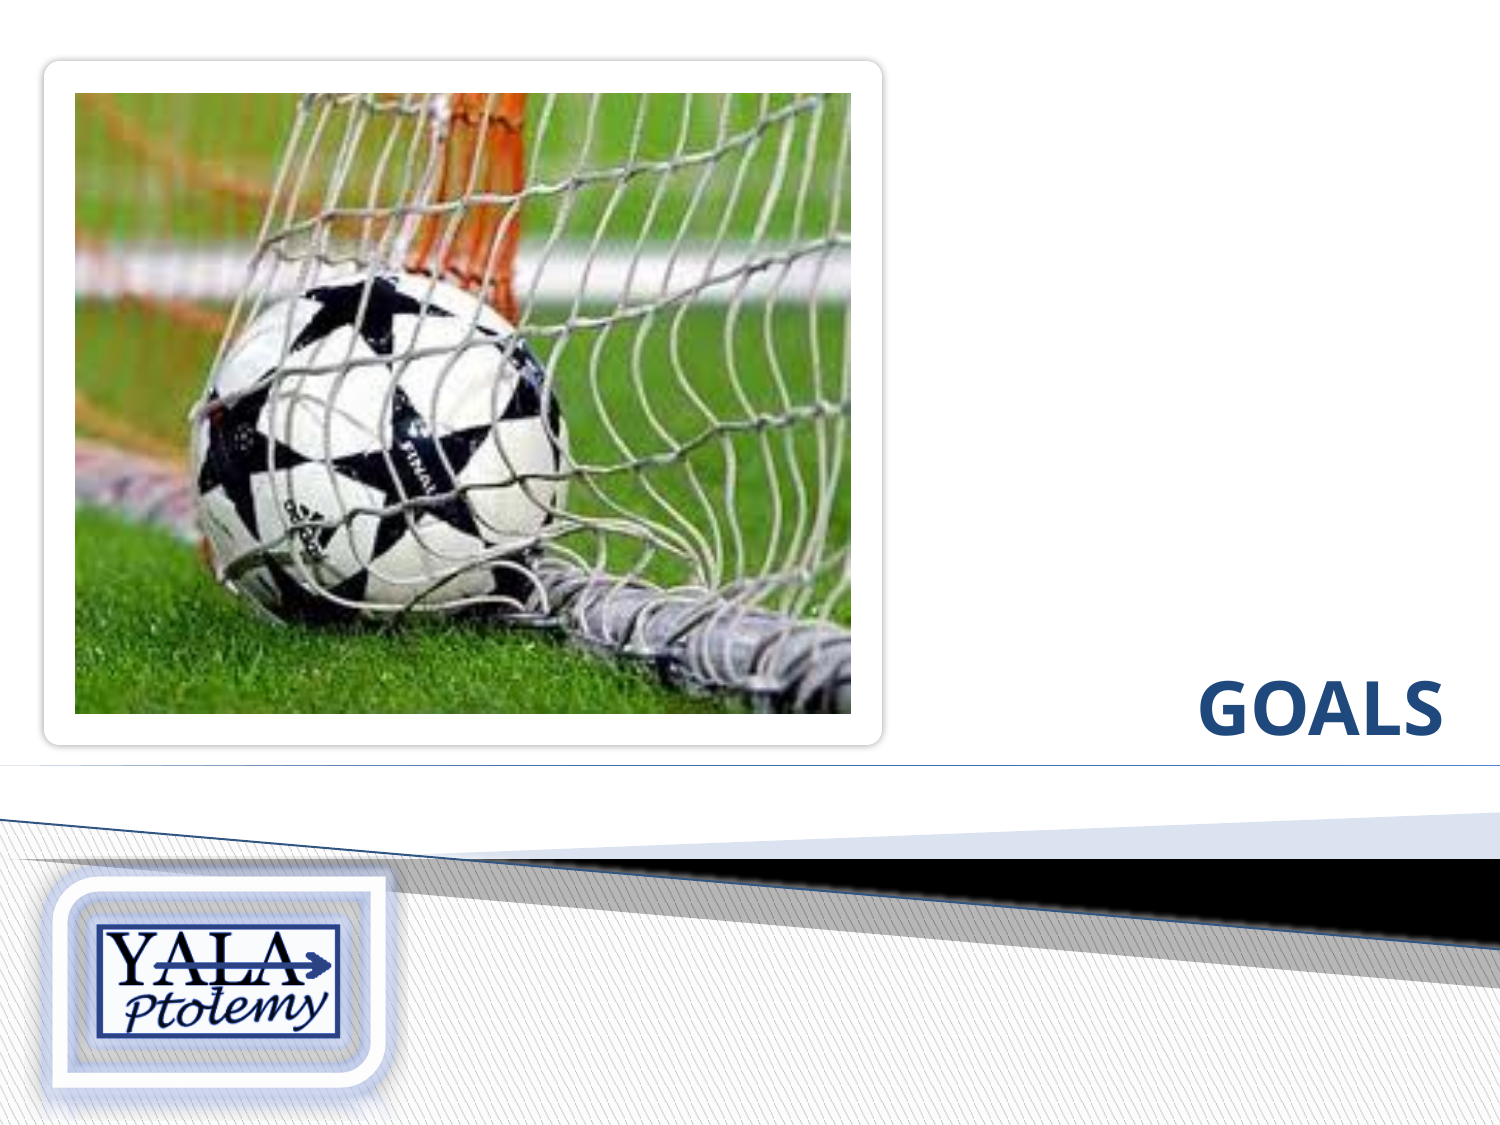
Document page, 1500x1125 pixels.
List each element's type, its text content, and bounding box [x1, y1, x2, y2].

picture [74, 92, 852, 715]
subtitle Goals [237, 653, 1463, 850]
text_box Demo [0, 821, 1500, 1125]
picture [24, 856, 408, 1121]
